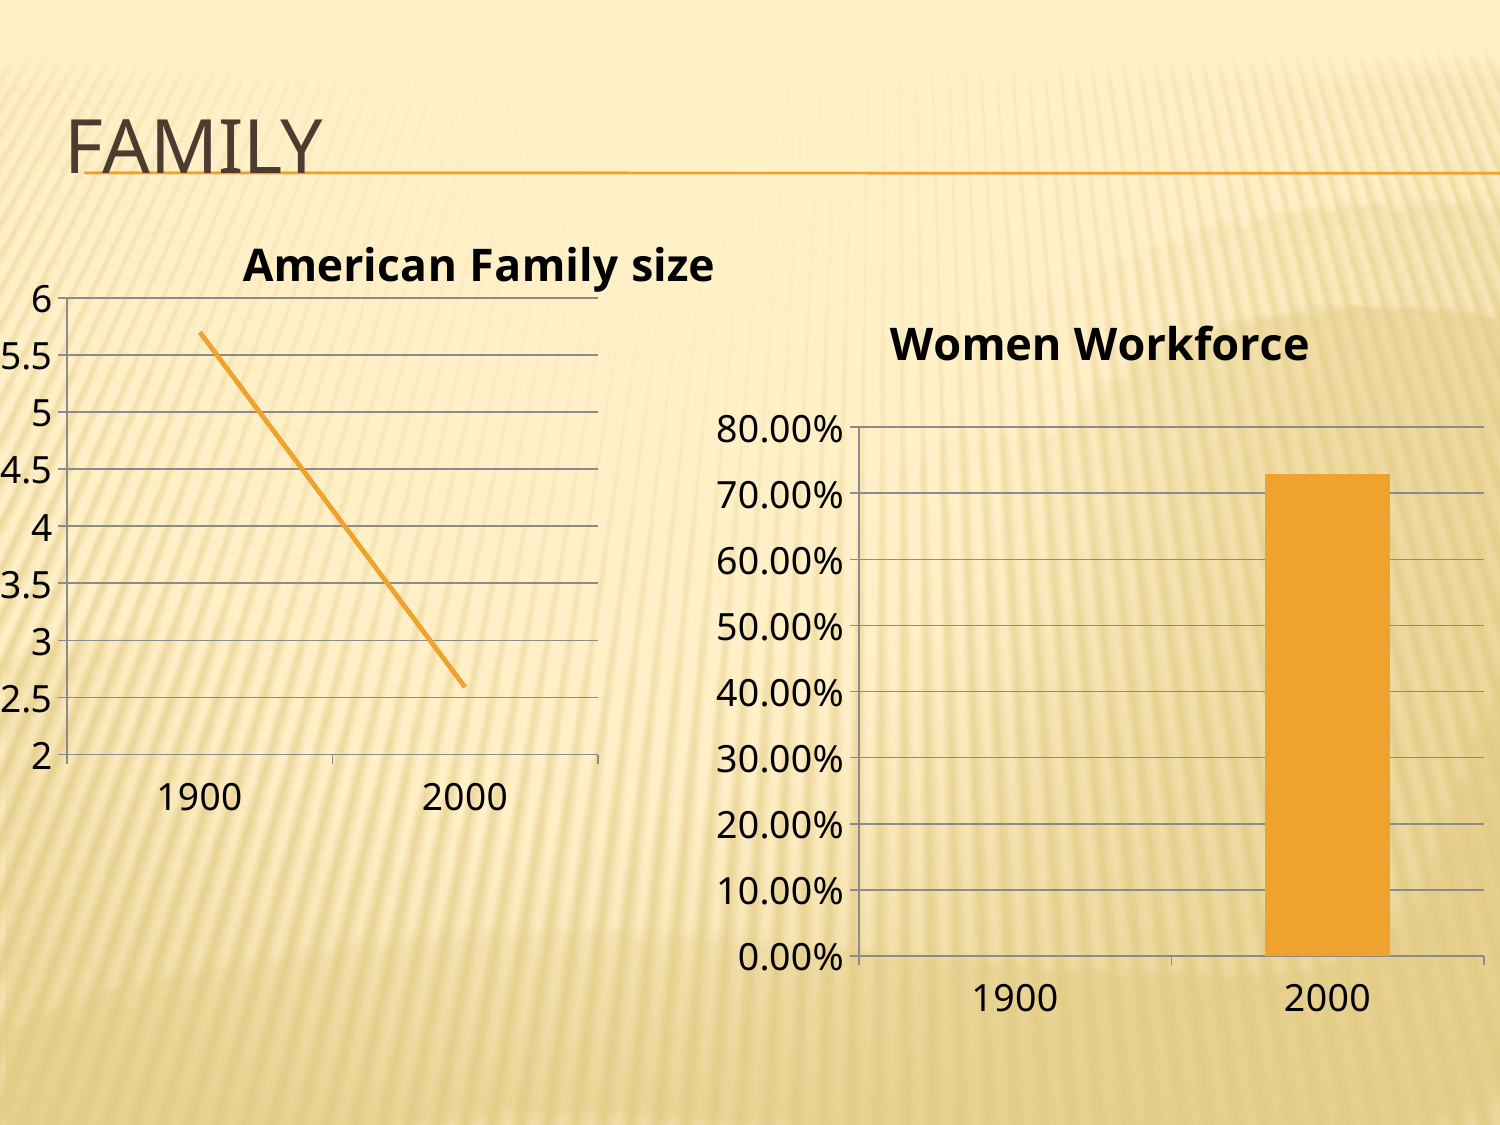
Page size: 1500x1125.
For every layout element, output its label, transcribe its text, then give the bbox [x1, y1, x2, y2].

title Family [50, 75, 1475, 213]
chart [0, 212, 1500, 1038]
